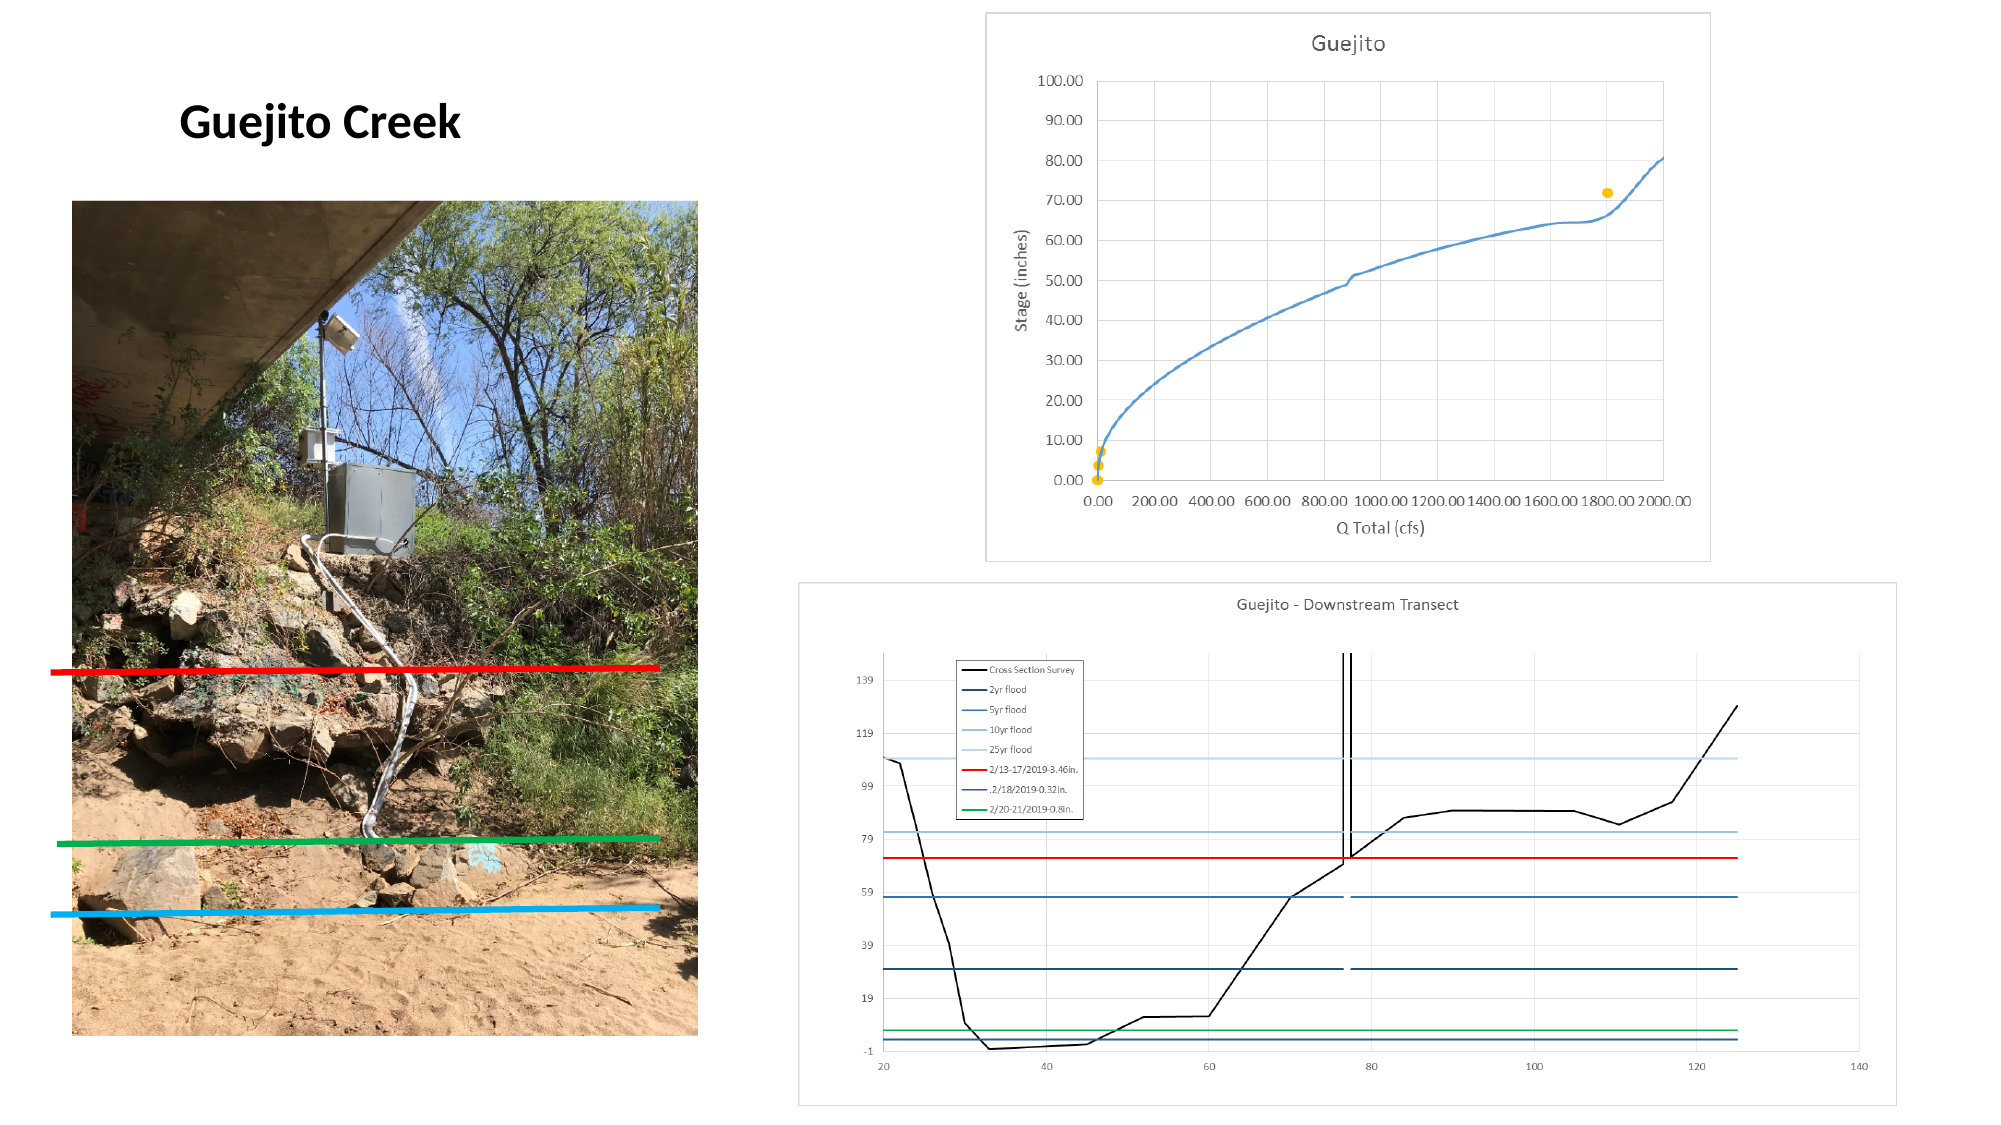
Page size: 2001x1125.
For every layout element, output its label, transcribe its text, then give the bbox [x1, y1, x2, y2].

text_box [50, 907, 661, 915]
picture [985, 12, 1711, 562]
picture [0, 202, 1897, 1106]
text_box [56, 838, 661, 844]
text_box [50, 667, 661, 673]
text_box Guejito Creek [164, 81, 477, 157]
